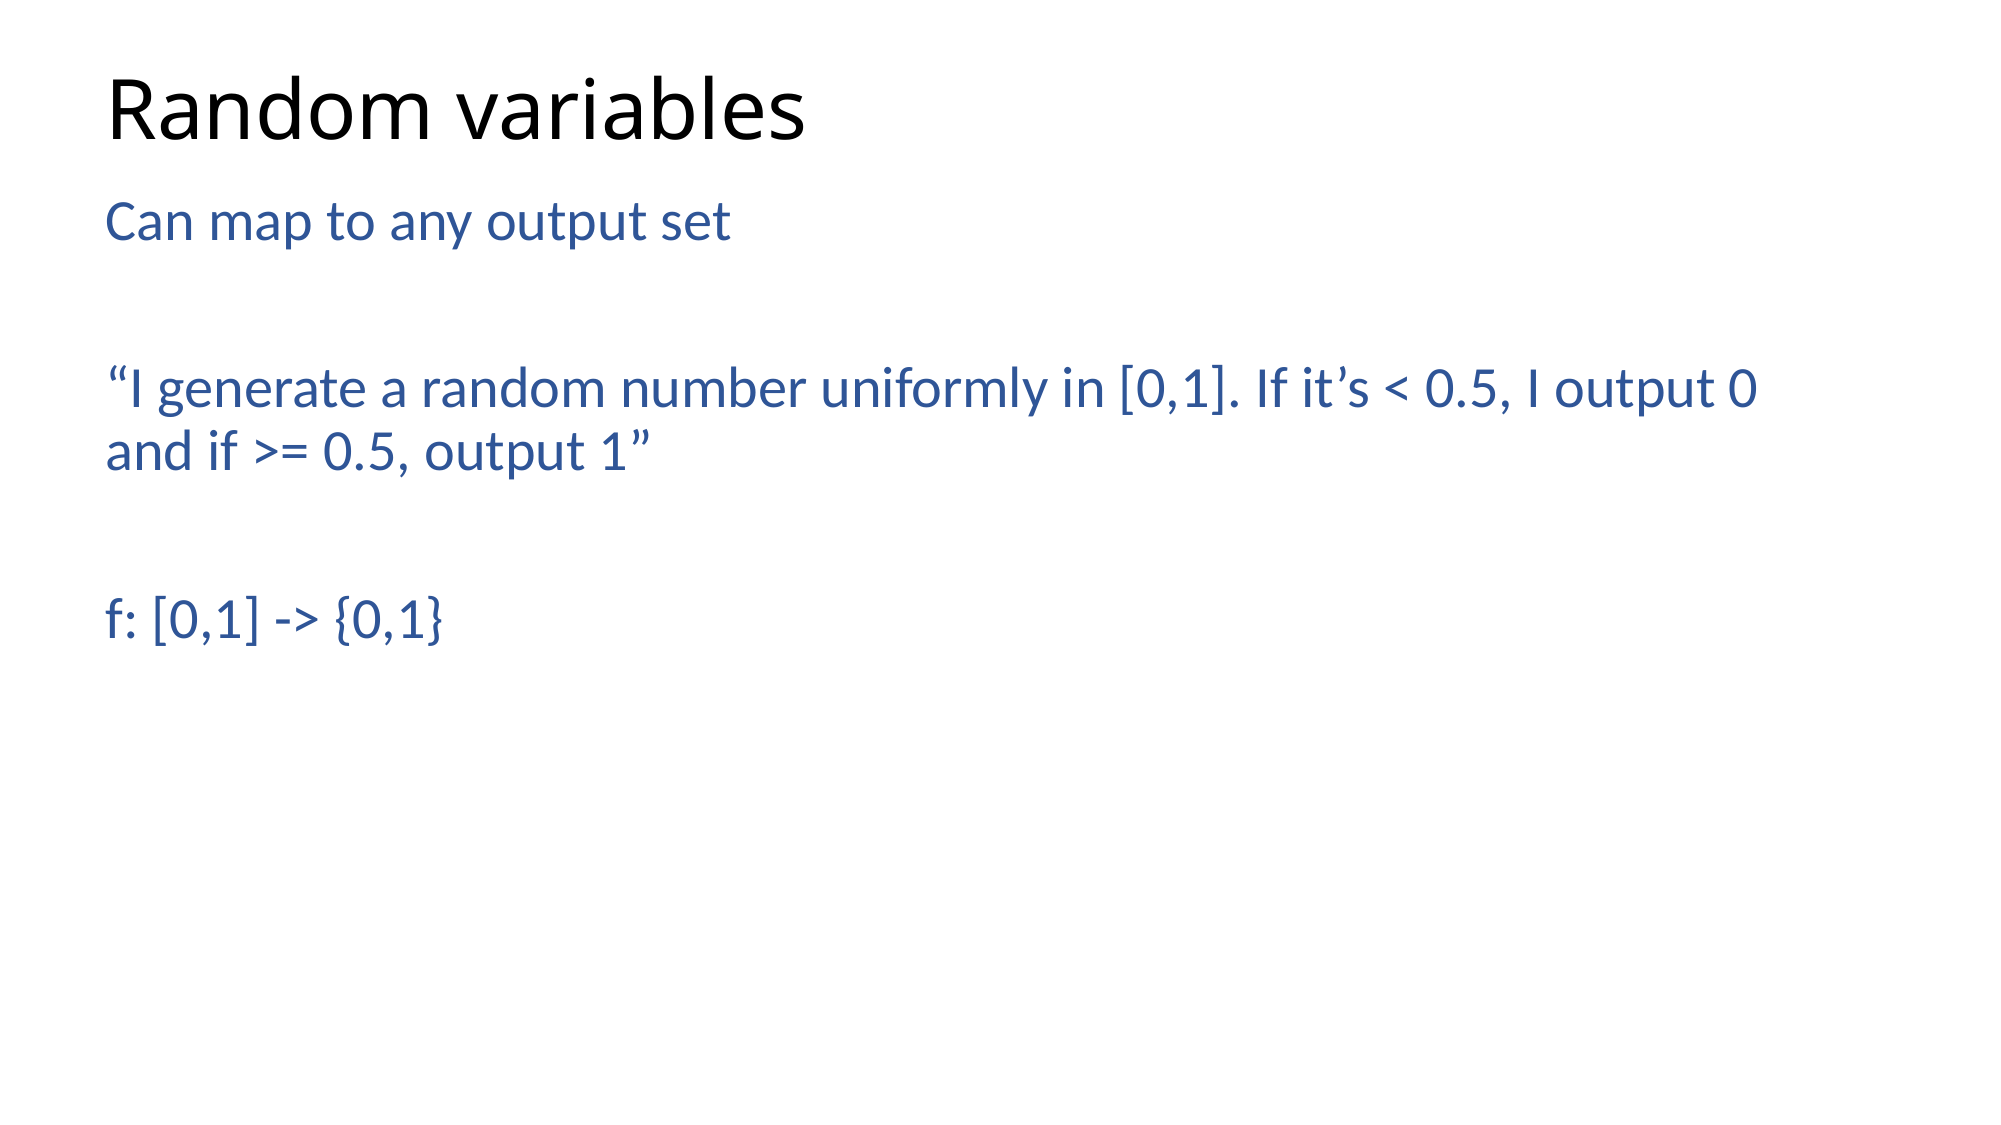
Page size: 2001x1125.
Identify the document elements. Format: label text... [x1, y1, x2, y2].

title Random variables [90, 60, 1816, 164]
list Can map to any output set “I generate a random number uniformly in [0,1]. If it’s < 0.5, I output 0 and if >= 0.5, output 1” f: [0,1] -> {0,1} [90, 182, 1816, 836]
